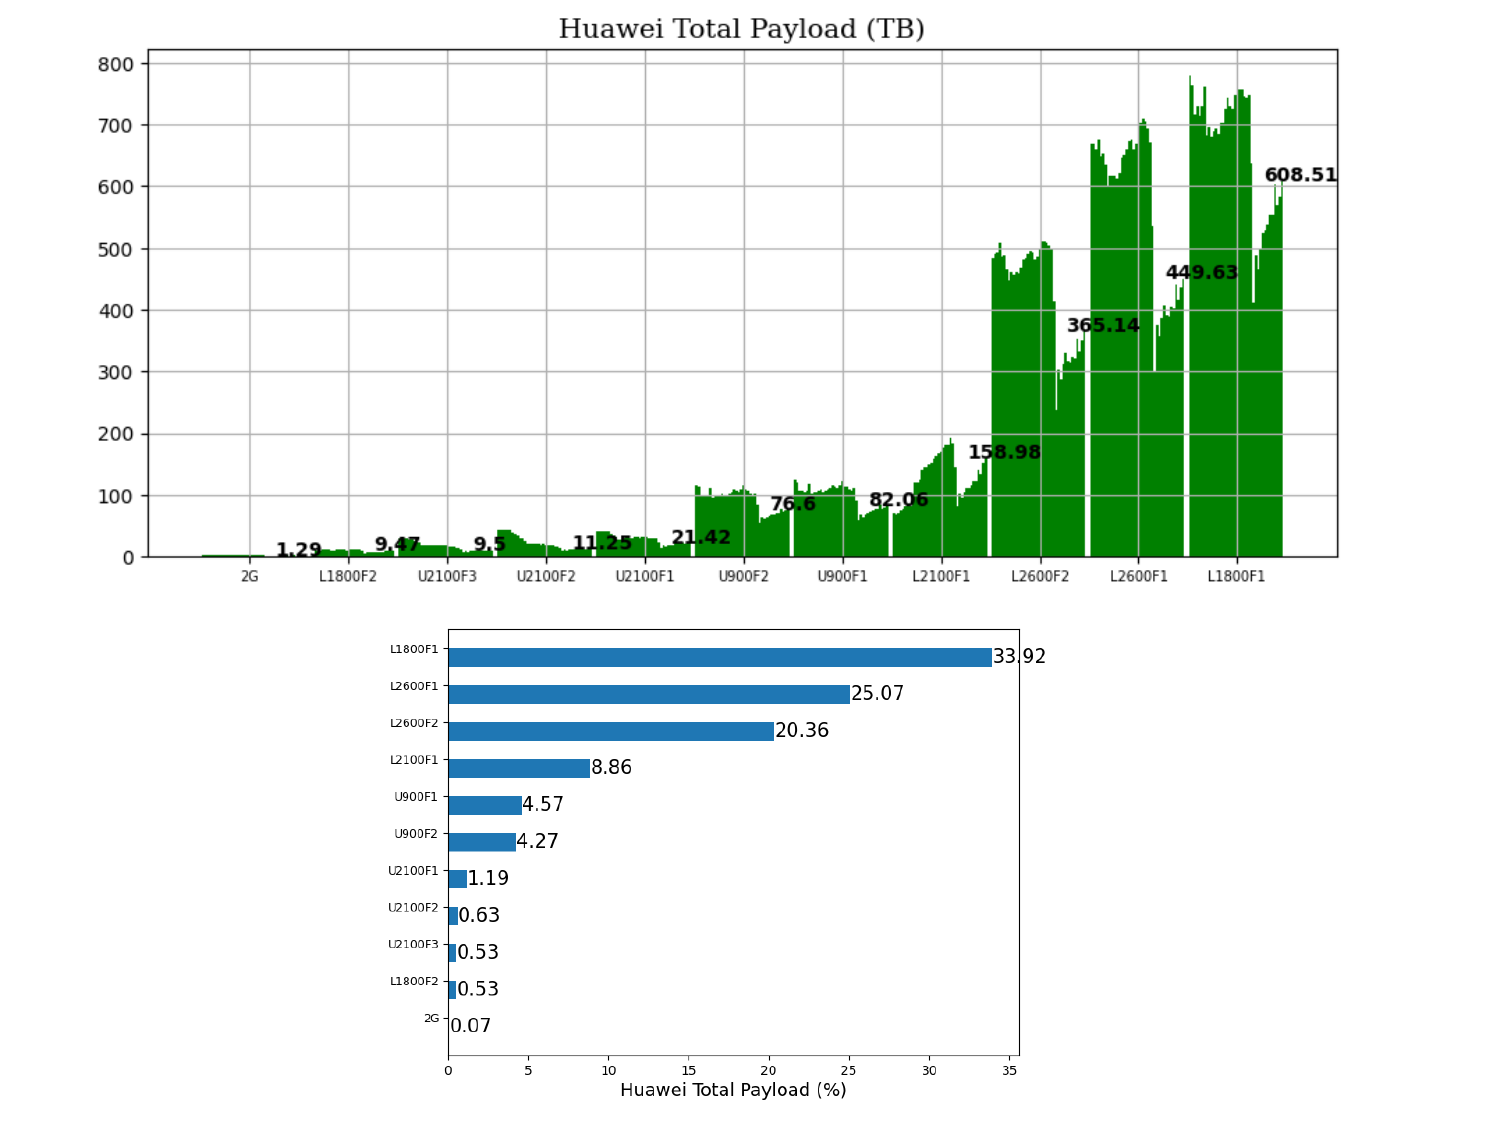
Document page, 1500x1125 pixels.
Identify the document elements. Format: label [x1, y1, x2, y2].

picture [67, 0, 1418, 1117]
